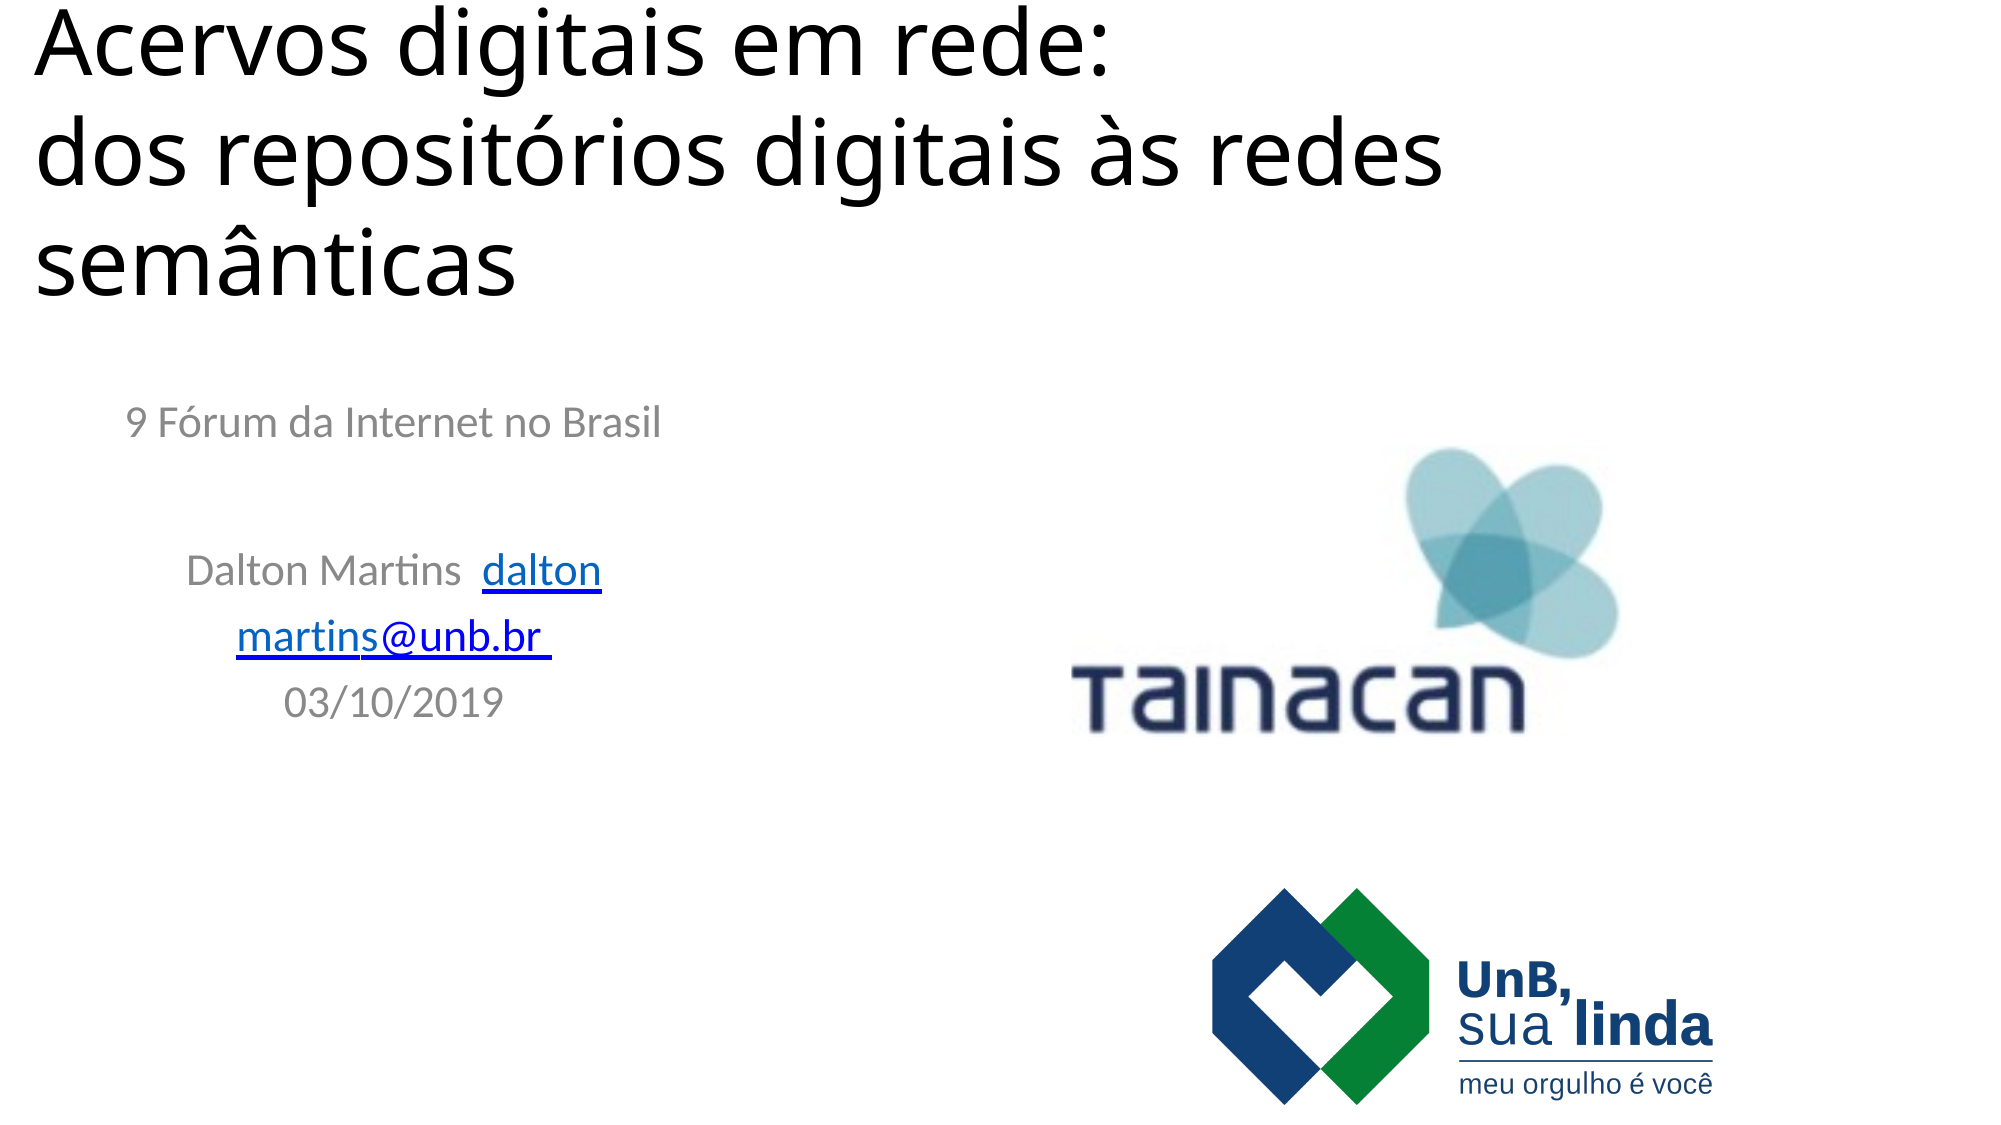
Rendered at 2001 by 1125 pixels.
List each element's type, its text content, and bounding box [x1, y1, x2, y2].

text_box [1212, 888, 1713, 1105]
text_box [1071, 445, 1623, 737]
title Acervos digitais em rede: dos repositórios digitais às redes semânticas [32, 0, 1872, 314]
text_box 9 Fórum da Internet no Brasil Dalton Martins daltonmartins@unb.br 03/10/2019 [81, 379, 706, 727]
